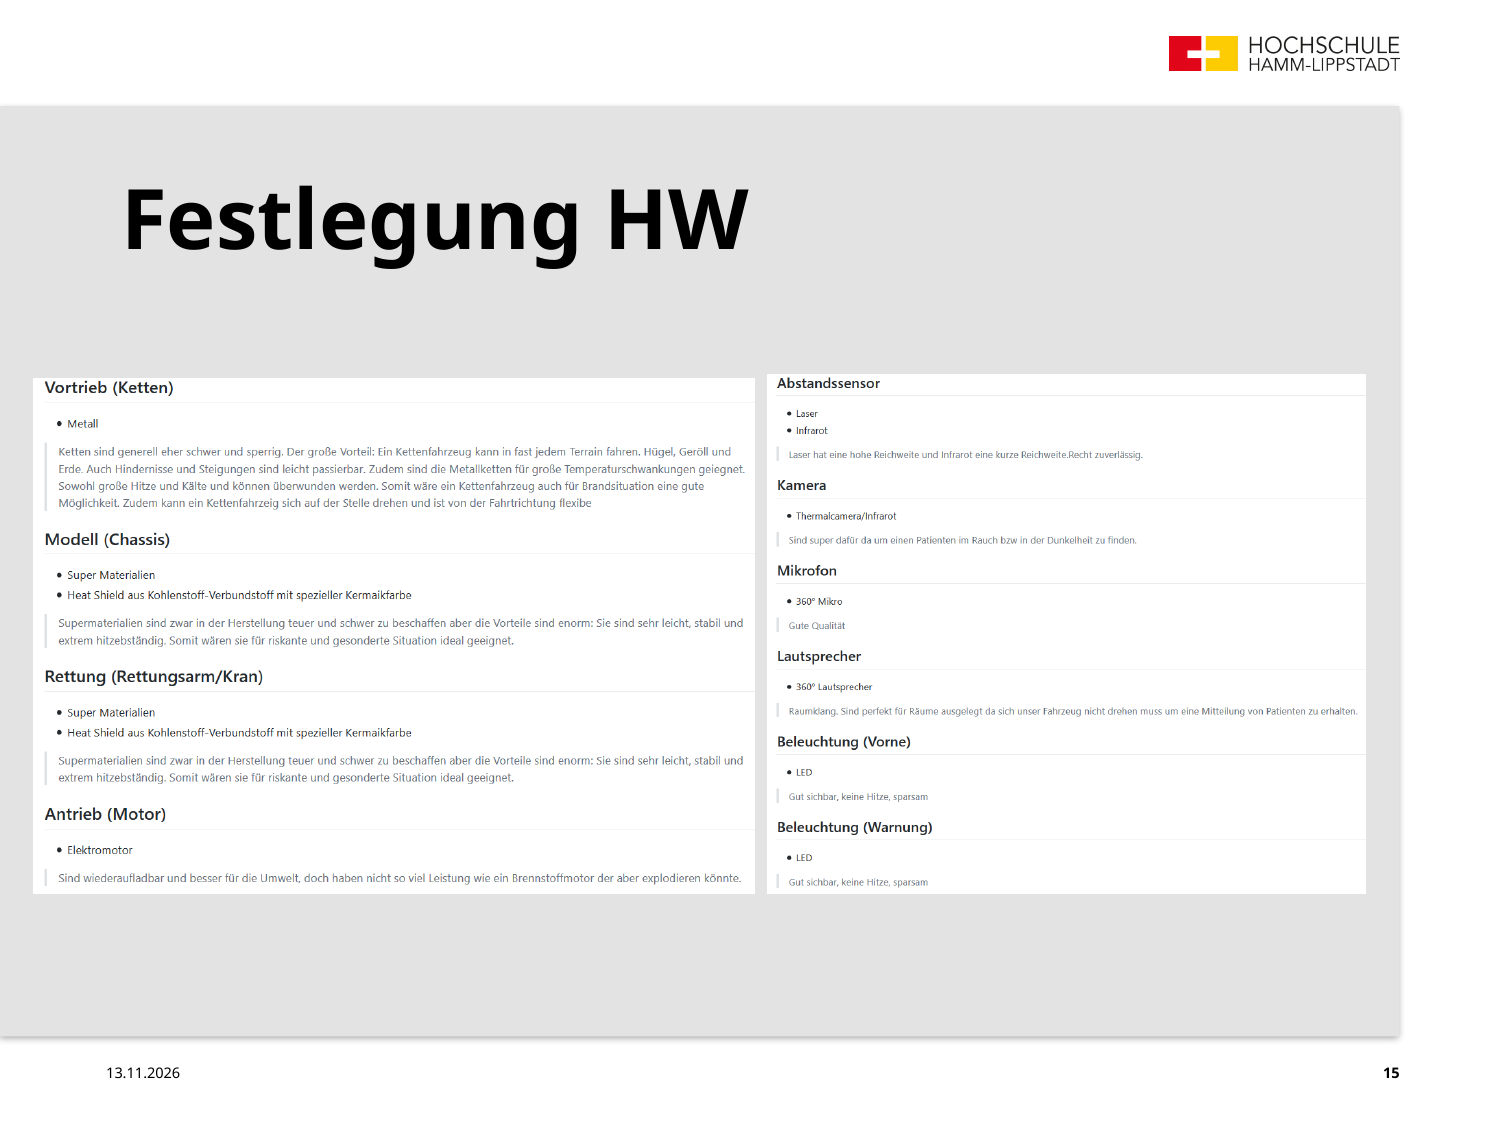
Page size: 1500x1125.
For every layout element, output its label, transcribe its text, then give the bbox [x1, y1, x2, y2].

picture [766, 374, 1366, 894]
slide_number 15 [1049, 1065, 1400, 1084]
title Festlegung HW [106, 122, 1366, 310]
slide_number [106, 1065, 457, 1084]
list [32, 378, 755, 894]
picture [1169, 36, 1400, 71]
